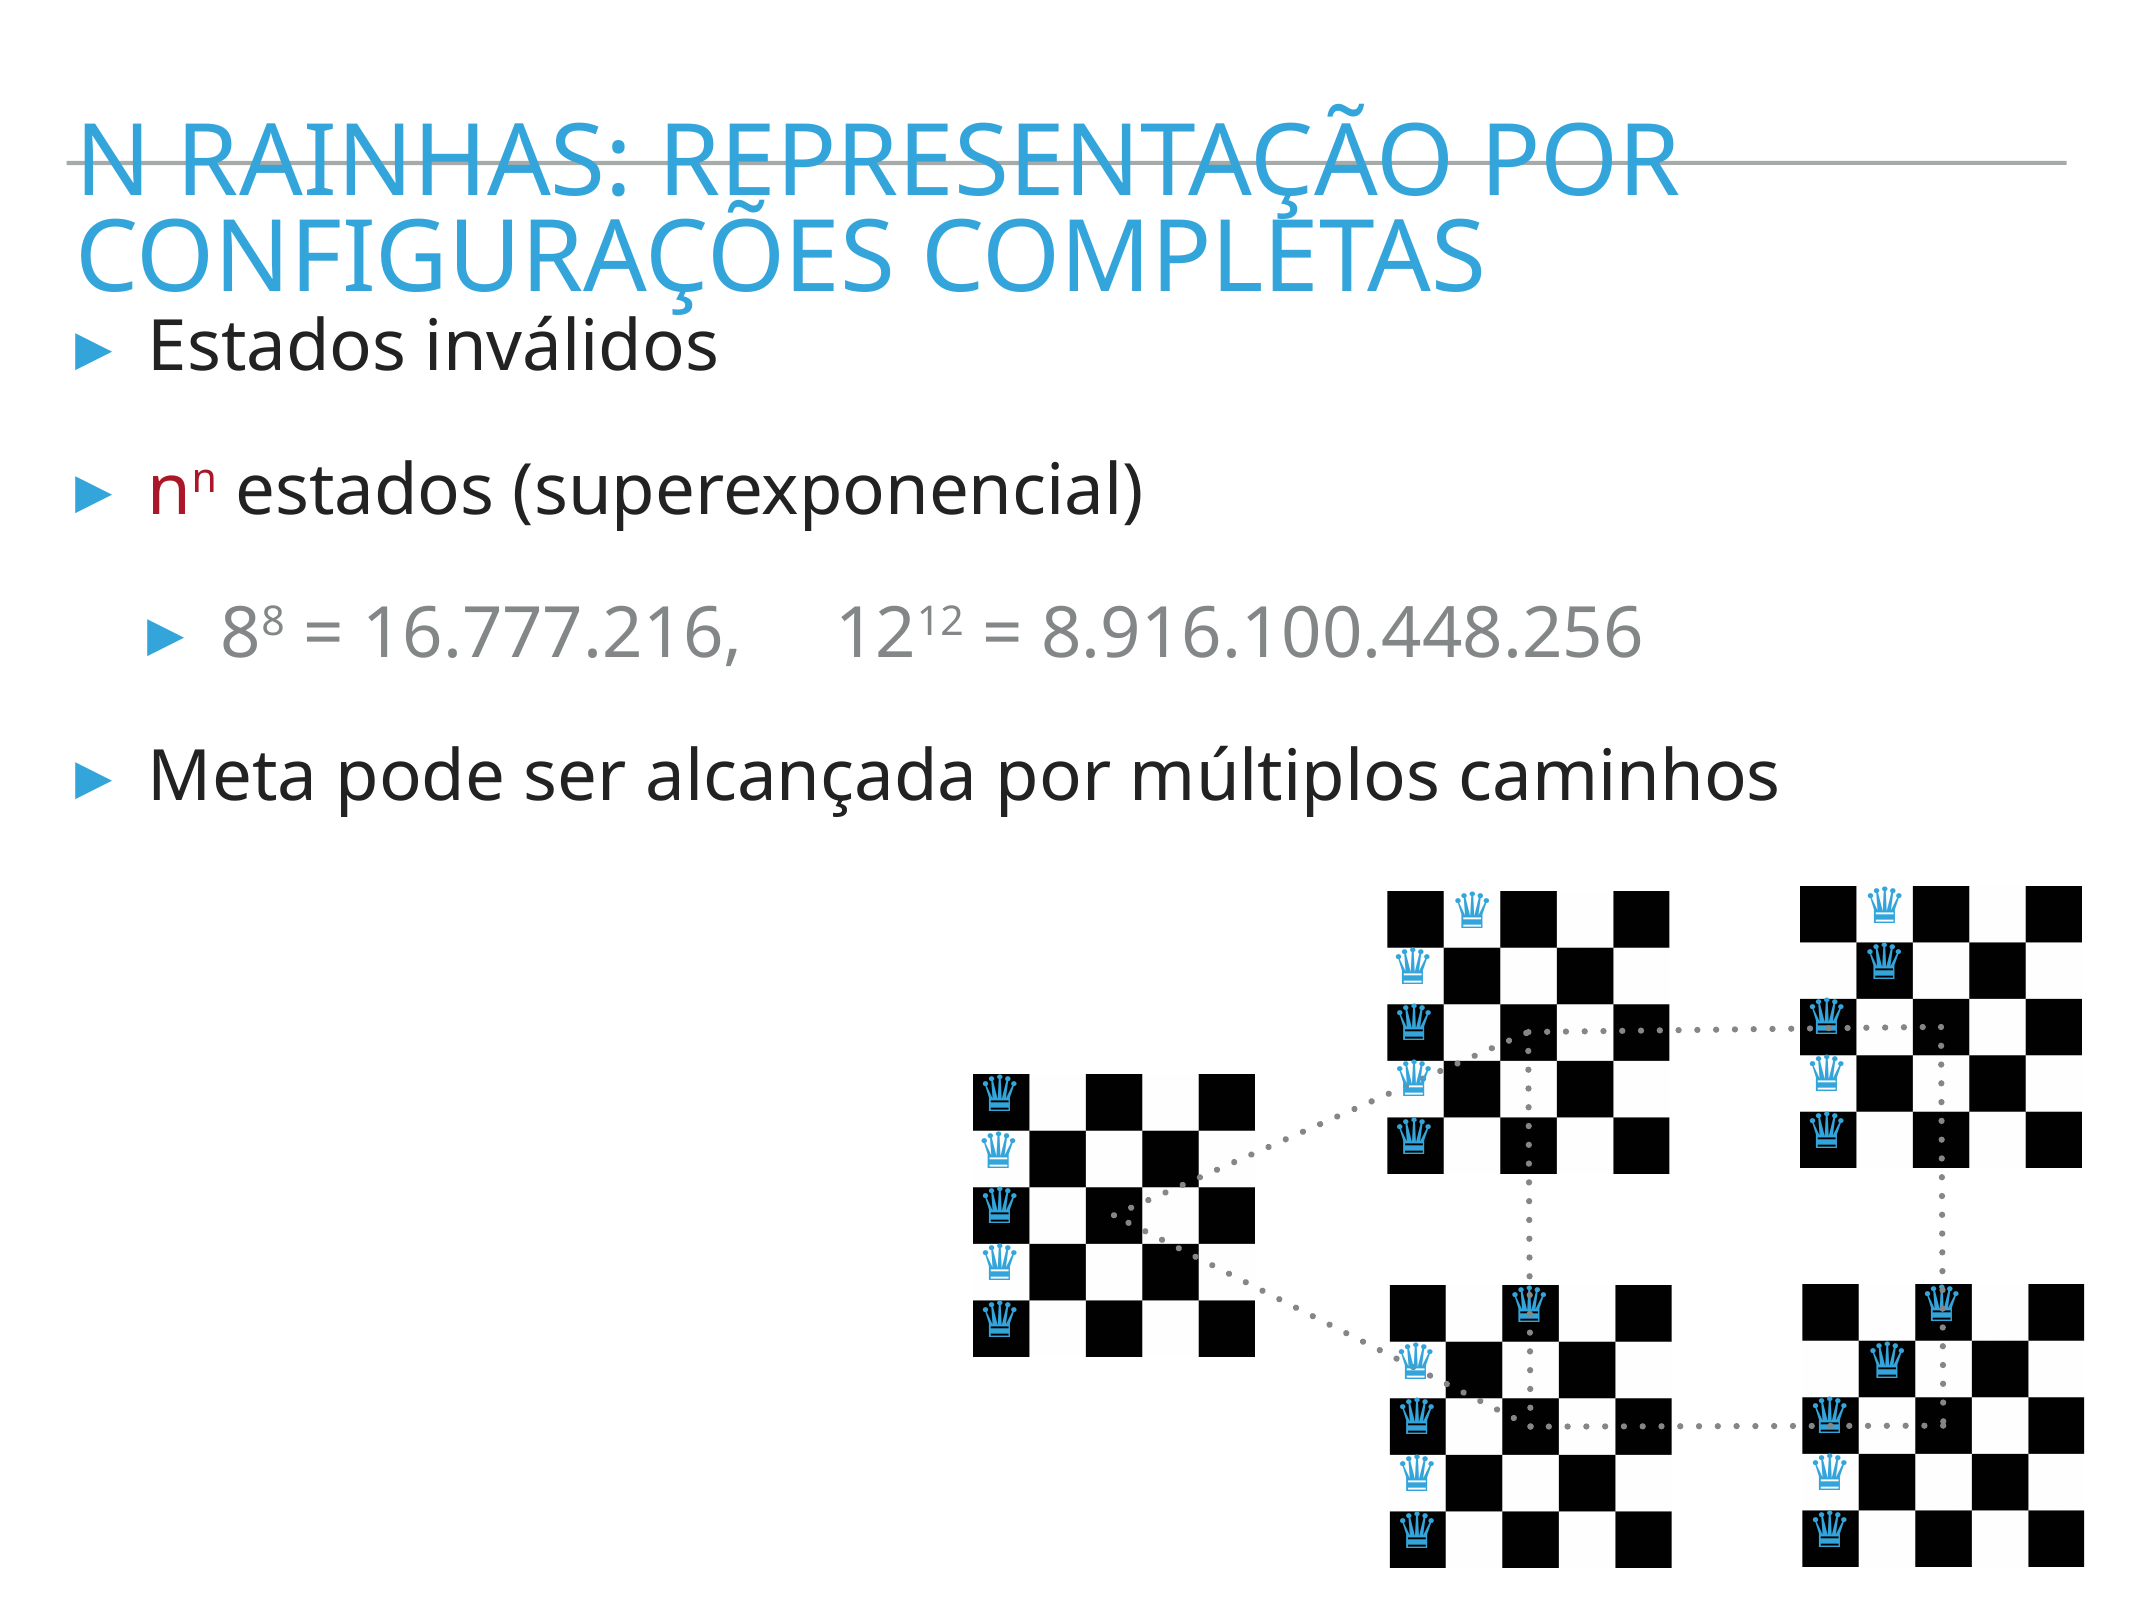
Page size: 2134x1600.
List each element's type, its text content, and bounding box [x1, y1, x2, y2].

text_box n rainhas: representação por configurações completas [66, 110, 2067, 230]
text_box Estados inválidos nn estados (superexponencial) 88 = 16.777.216, 1212 = 8.916.100.448.256 Meta pode ser alcançada por múltiplos caminhos [66, 291, 1891, 935]
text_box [967, 866, 2085, 1577]
